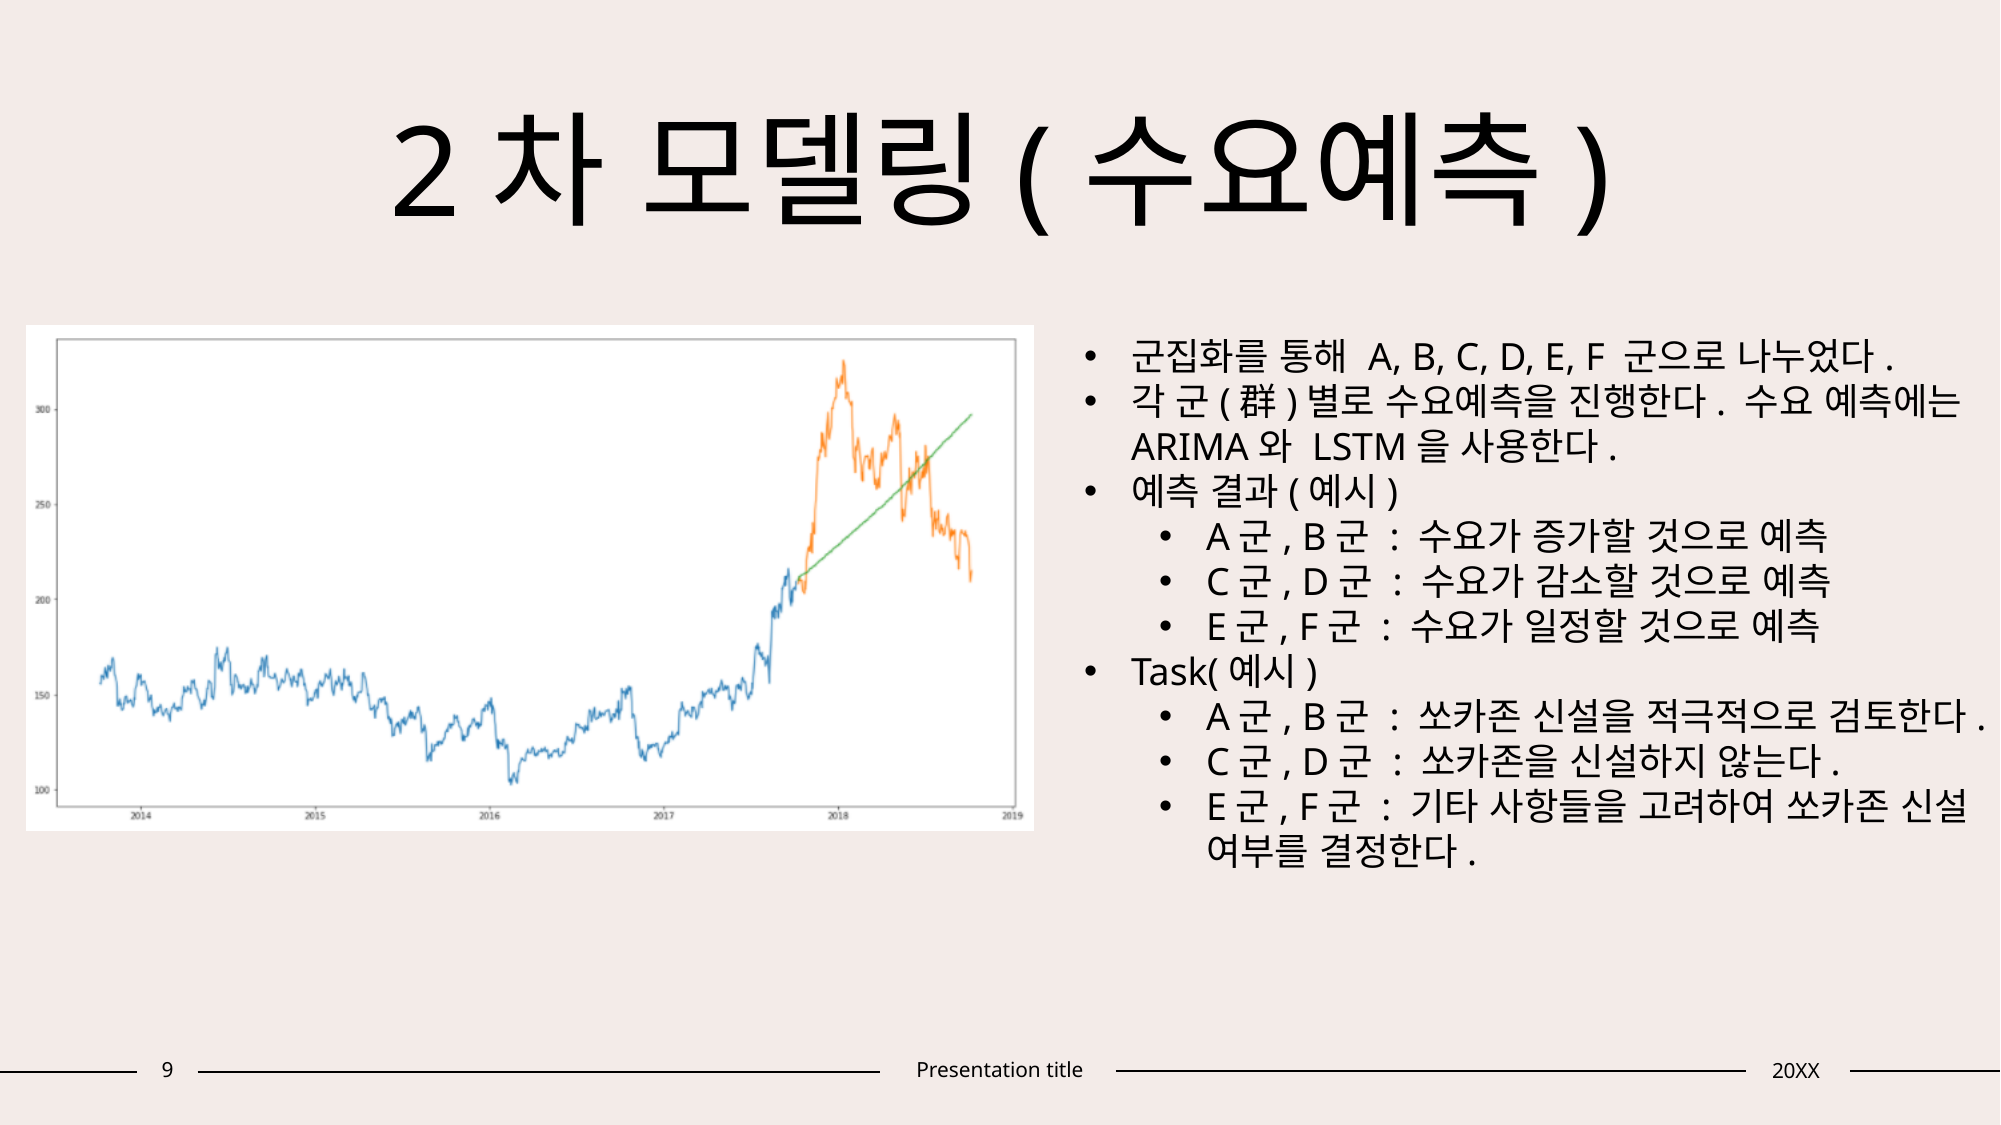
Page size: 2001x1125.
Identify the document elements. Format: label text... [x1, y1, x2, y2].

slide_number 20XX [1743, 1050, 1849, 1091]
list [26, 325, 1034, 831]
text_box 군집화를 통해 A, B, C, D, E, F 군으로 나누었다. 각 군(群)별로 수요예측을 진행한다. 수요 예측에는 ARIMA와 LSTM을 사용한다. 예측 결과(예시) A군, B군 : 수요가 증가할 것으로 예측 C군, D군 : 수요가 감소할 것으로 예측 E군, F군 : 수요가 일정할 것으로 예측 Task(예시) A군, B군 : 쏘카존 신설을 적극적으로 검토한다. C군, D군 : 쏘카존을 신설하지 않는다. E군, F군 : 기타 사항들을 고려하여 쏘카존 신설 여부를 결정한다. [1069, 325, 2000, 926]
title 2차 모델링(수요예측) [187, 83, 1813, 251]
footer Presentation title [879, 1050, 1120, 1091]
slide_number 9 [137, 1050, 198, 1091]
